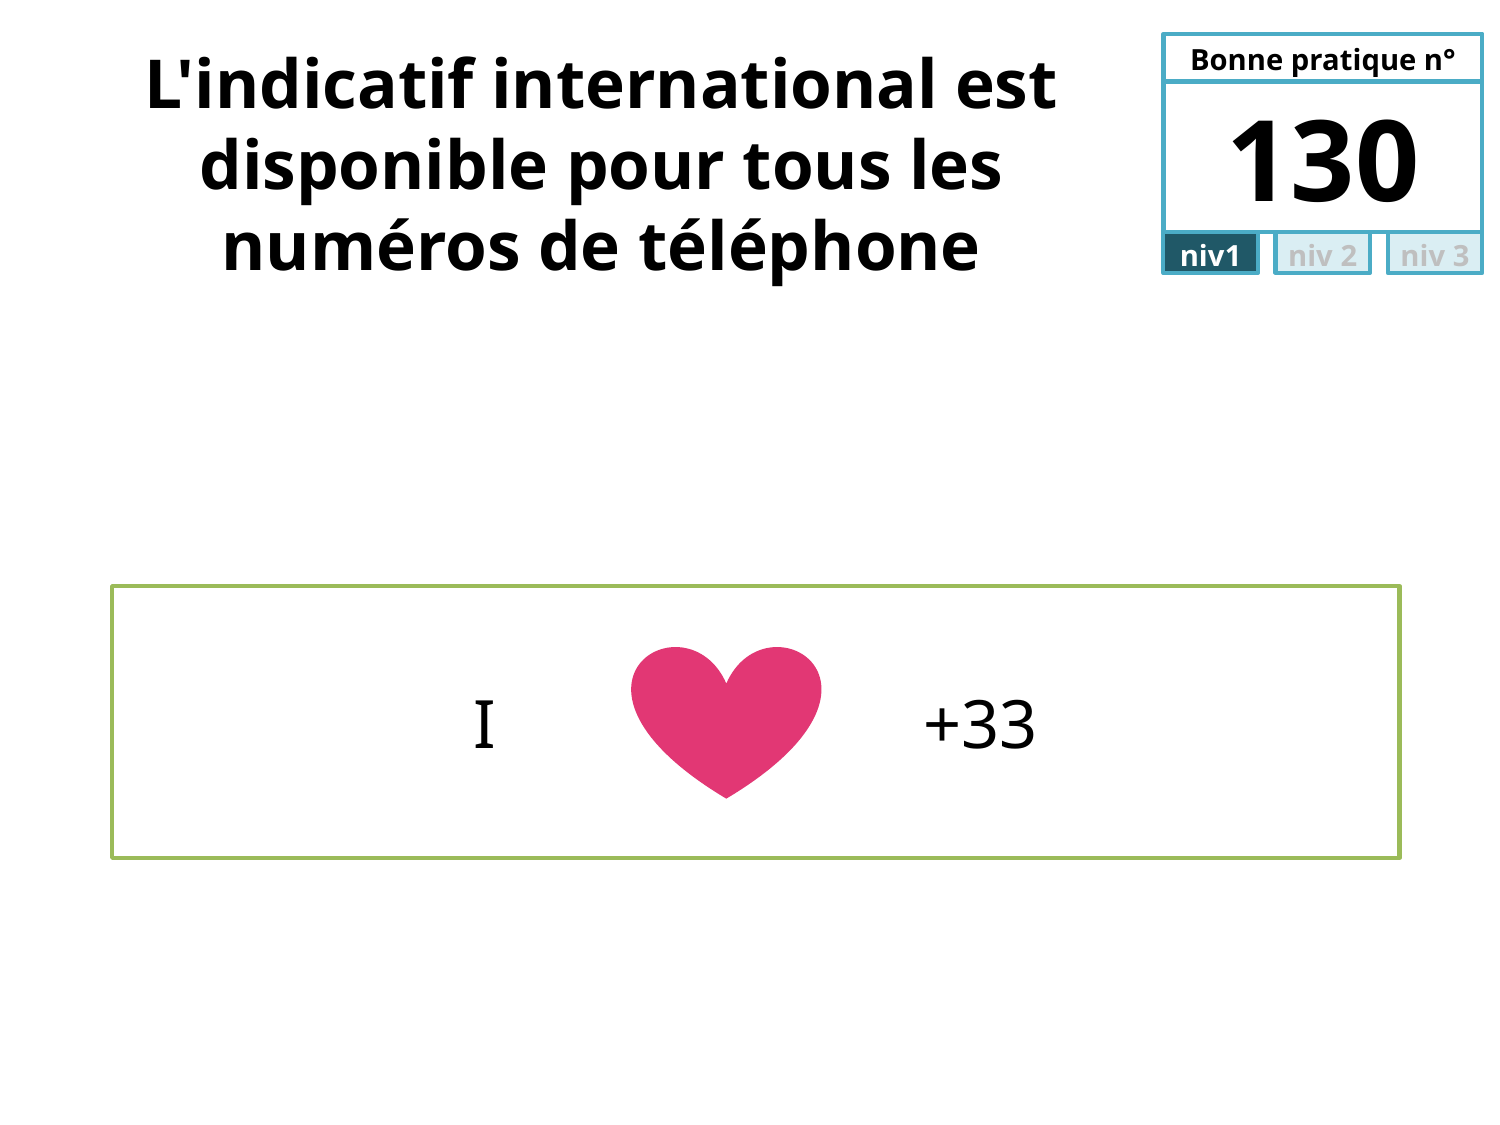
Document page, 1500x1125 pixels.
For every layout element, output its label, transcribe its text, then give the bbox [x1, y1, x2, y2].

title L'indicatif international est disponible pour tous les numéros de téléphone [75, 33, 1128, 222]
text_box [631, 647, 822, 799]
text_box I +33 [112, 586, 1400, 858]
list 130 [1161, 79, 1484, 234]
